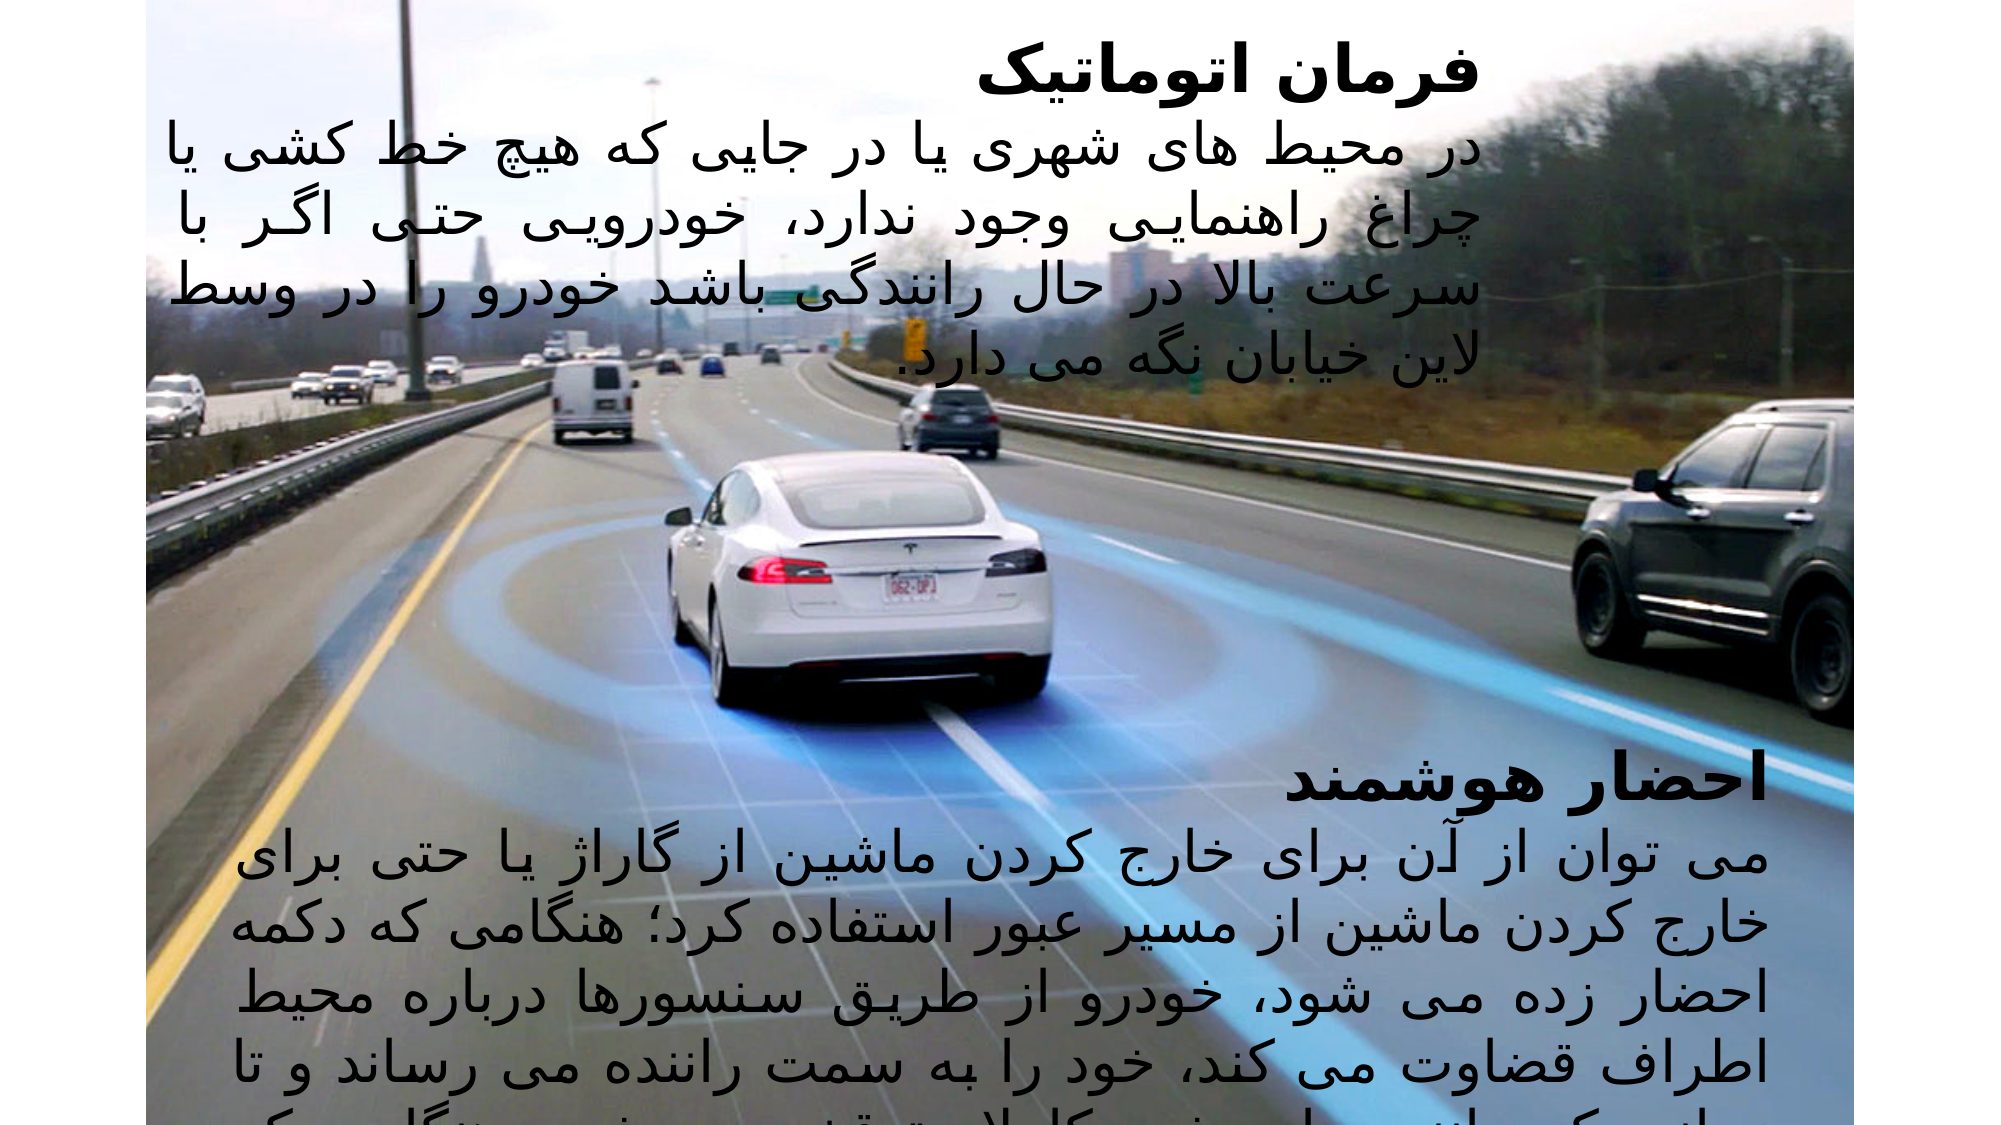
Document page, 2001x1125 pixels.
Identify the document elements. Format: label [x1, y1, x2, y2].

picture [146, 0, 1854, 1125]
